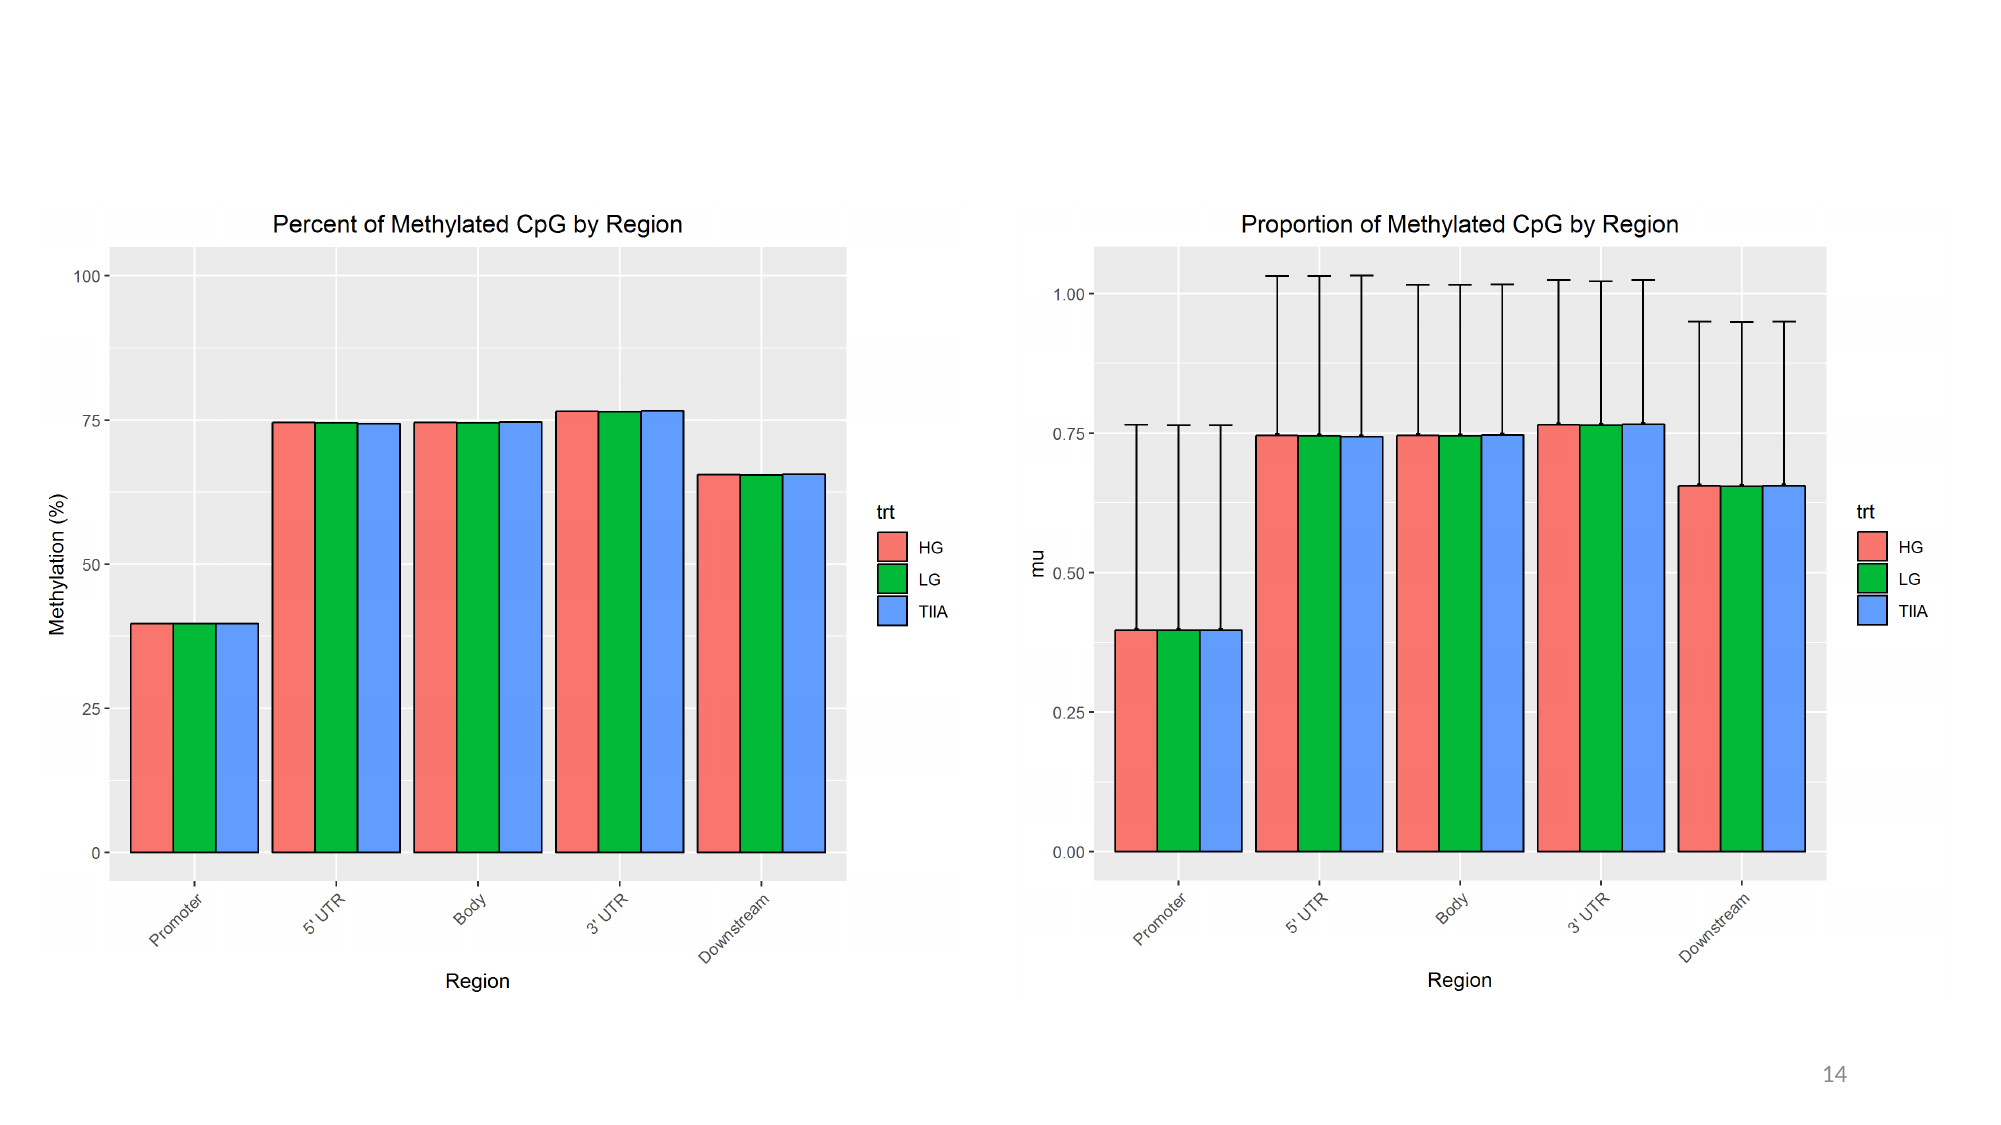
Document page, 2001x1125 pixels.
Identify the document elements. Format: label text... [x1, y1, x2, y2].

picture [1018, 204, 1948, 1001]
picture [38, 204, 968, 1002]
slide_number 14 [1412, 1042, 1863, 1103]
